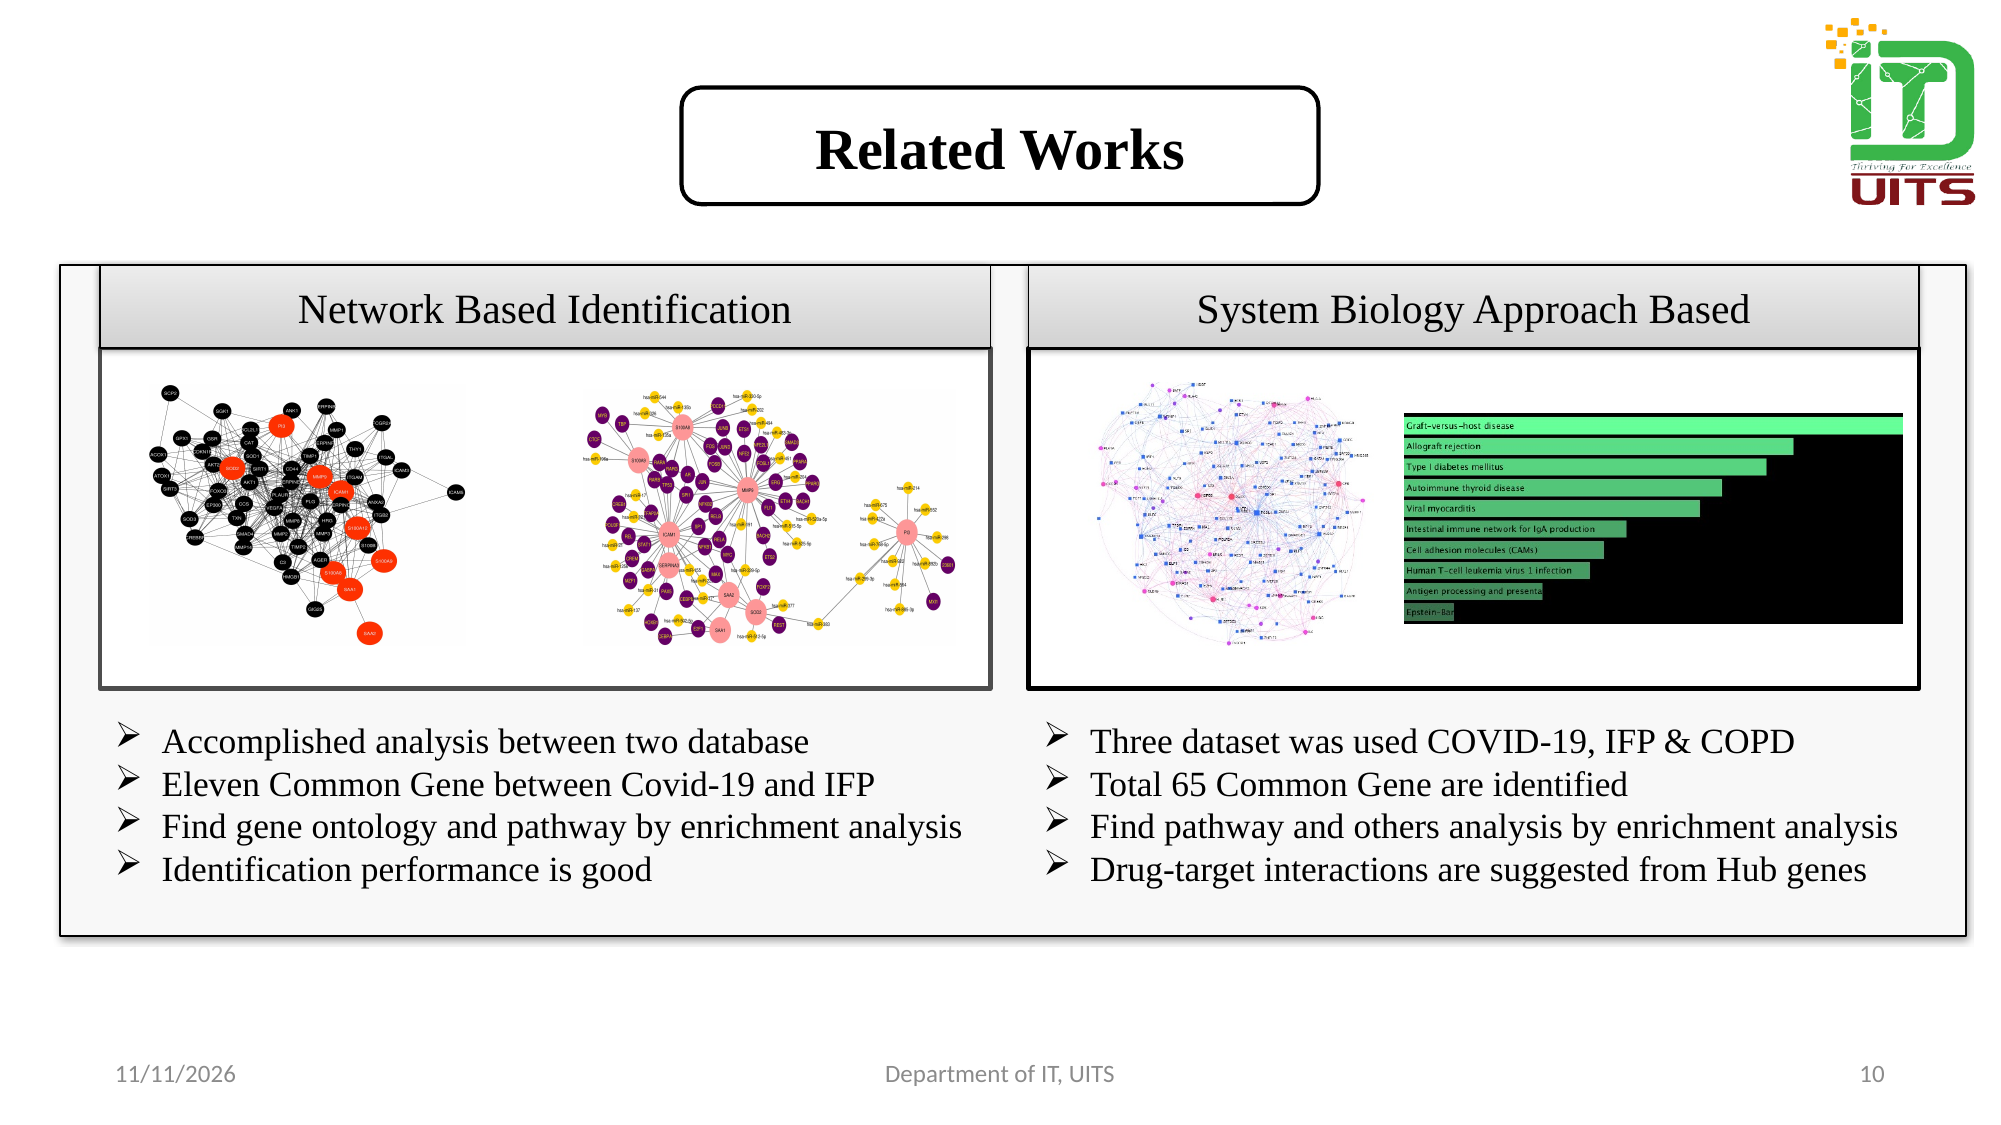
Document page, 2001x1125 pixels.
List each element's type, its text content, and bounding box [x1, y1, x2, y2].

text_box System Biology Approach Based [1028, 264, 1920, 349]
footer Department of IT, UITS [683, 1042, 1317, 1103]
text_box Network Based Identification [99, 264, 991, 349]
text_box [98, 352, 993, 691]
text_box Related Works [679, 85, 1321, 207]
picture [1403, 412, 1903, 624]
slide_number 10 [1433, 1042, 1900, 1103]
picture [1077, 382, 1374, 646]
text_box [59, 264, 1967, 937]
picture [1806, 10, 2000, 222]
picture [582, 389, 957, 646]
picture [149, 383, 466, 646]
text_box [1026, 354, 1921, 691]
text_box Three dataset was used COVID-19, IFP & COPD Total 65 Common Gene are identified Find pathway and others analysis by enrichment analysis Drug-target interactions are suggested from Hub genes [1028, 710, 1919, 896]
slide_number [99, 1042, 567, 1103]
text_box Accomplished analysis between two database Eleven Common Gene between Covid-19 and IFP Find gene ontology and pathway by enrichment analysis Identification performance is good [99, 710, 991, 896]
